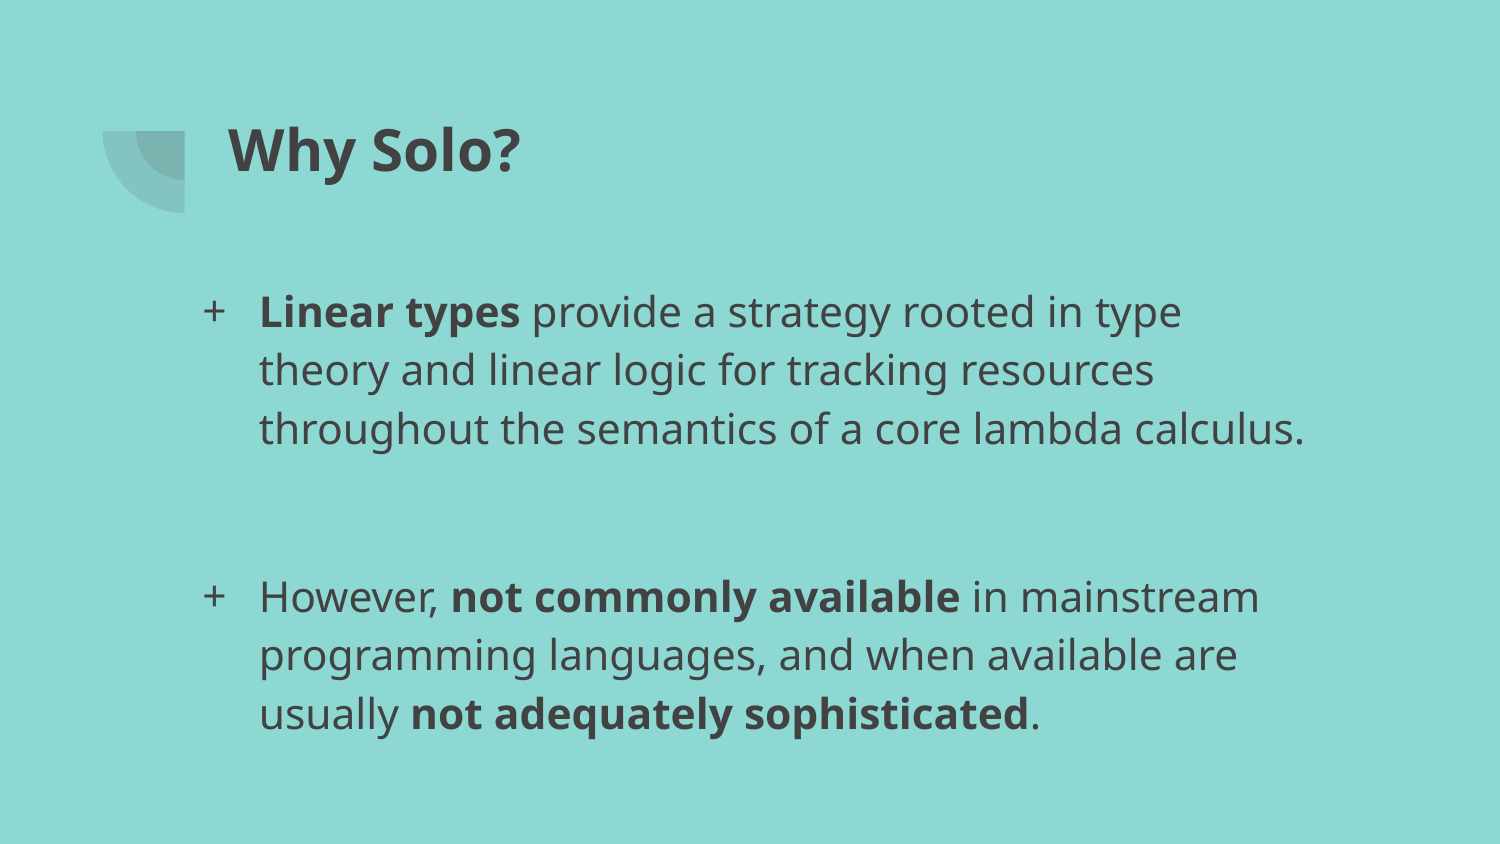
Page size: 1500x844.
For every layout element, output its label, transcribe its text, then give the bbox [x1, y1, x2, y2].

title Why Solo? [213, 98, 1368, 263]
list Linear types provide a strategy rooted in type theory and linear logic for tracking resources throughout the semantics of a core lambda calculus. However, not commonly available in mainstream programming languages, and when available are usually not adequately sophisticated. [173, 262, 1327, 761]
